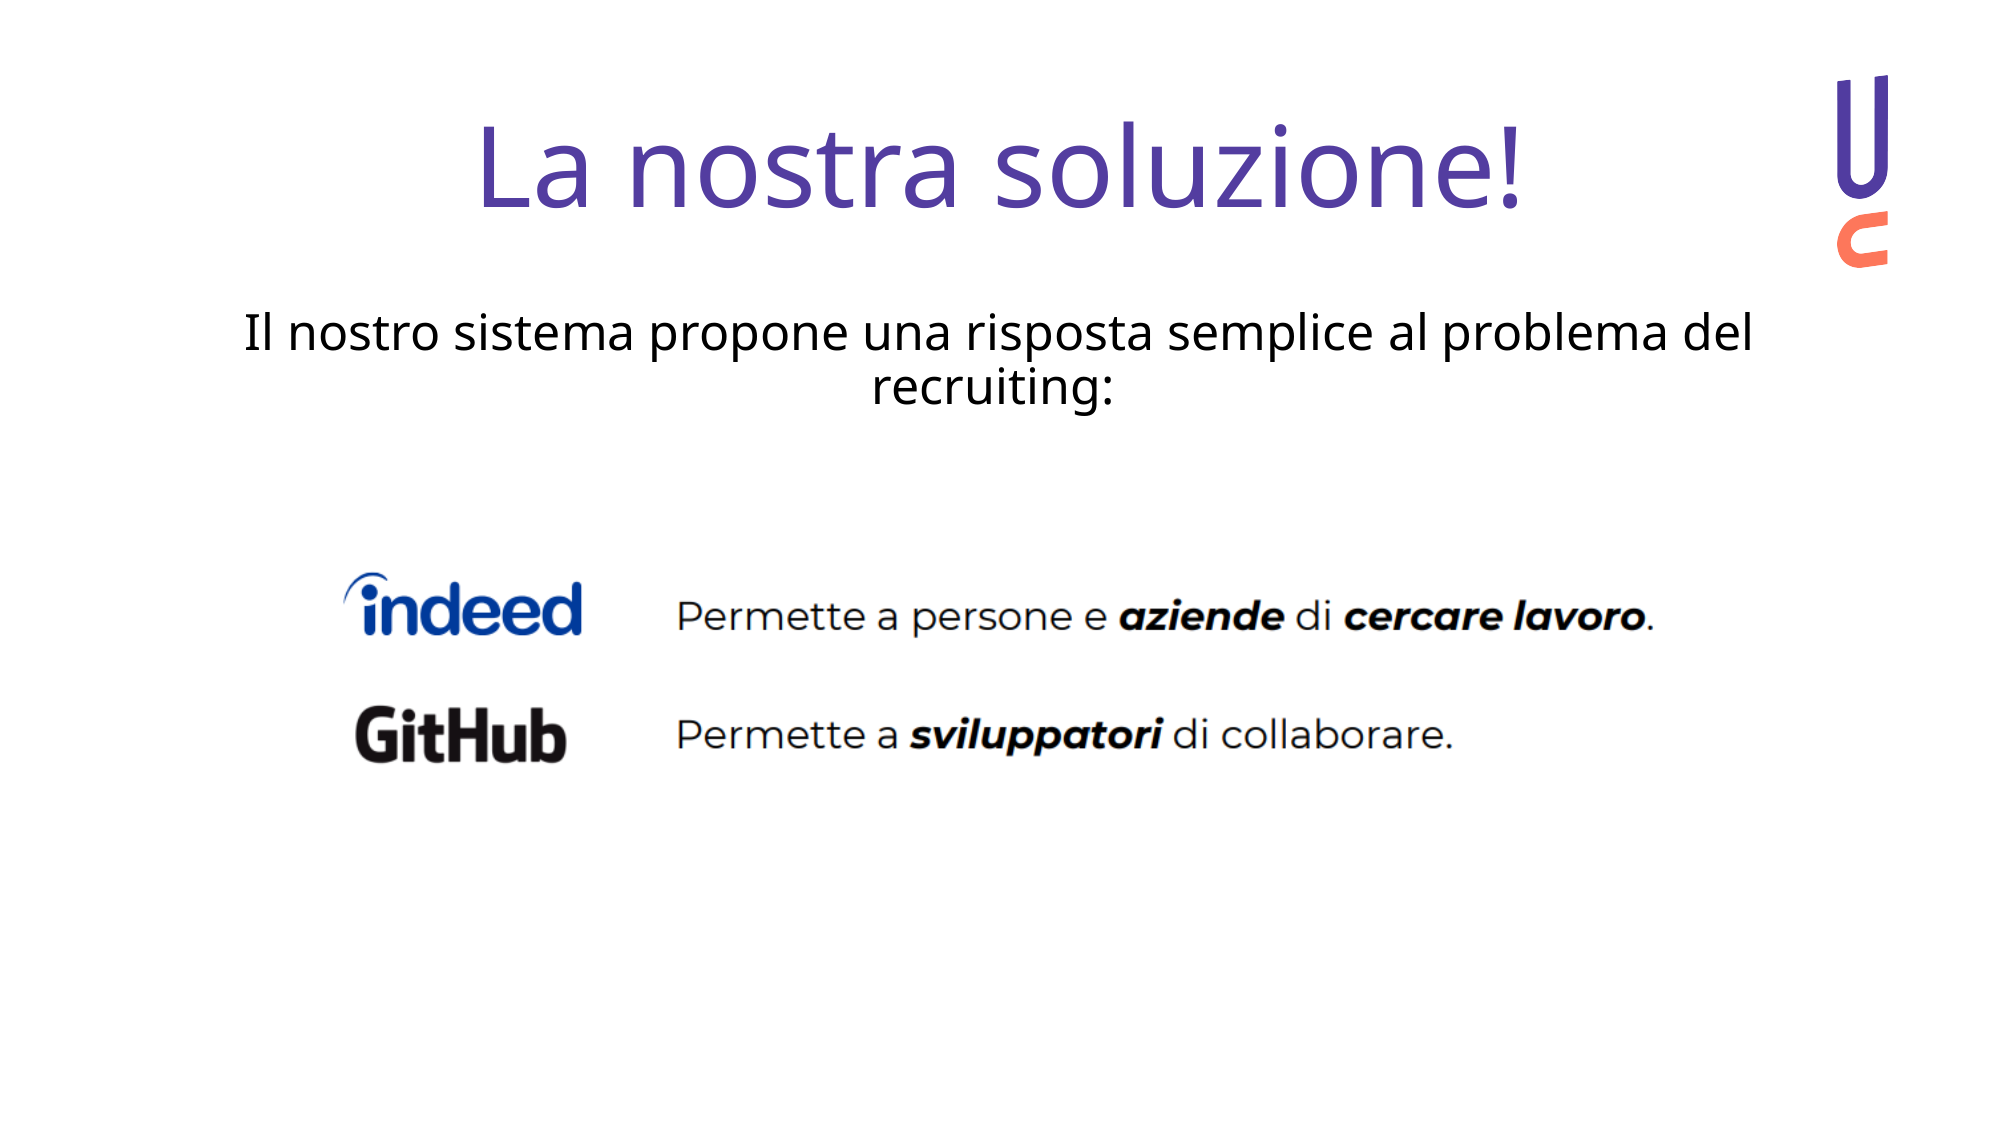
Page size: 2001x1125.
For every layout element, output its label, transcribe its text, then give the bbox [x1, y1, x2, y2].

picture [277, 517, 1723, 839]
picture [1837, 75, 1888, 268]
list Il nostro sistema propone una risposta semplice al problema del recruiting: [137, 318, 1863, 1014]
text_box La nostra soluzione! [75, 25, 1925, 318]
